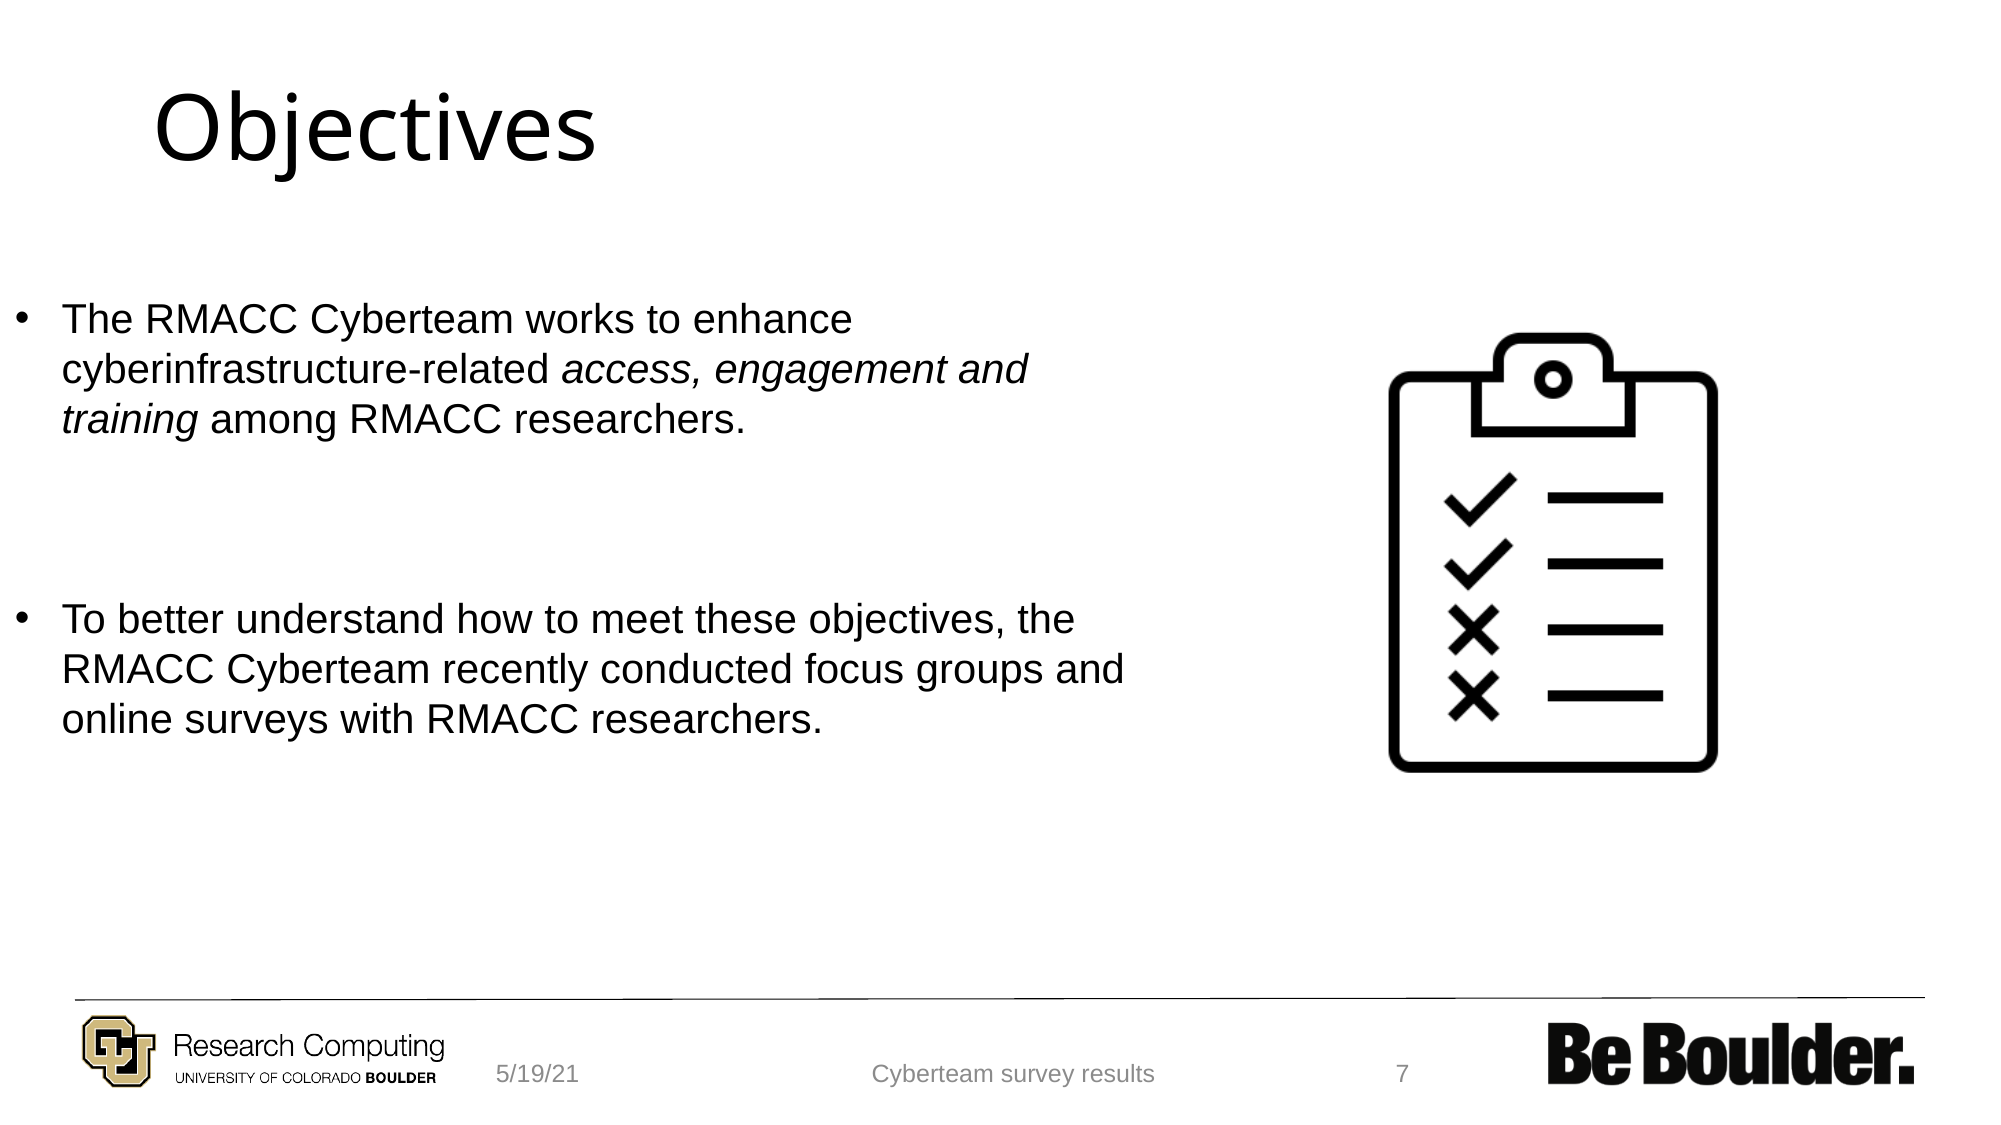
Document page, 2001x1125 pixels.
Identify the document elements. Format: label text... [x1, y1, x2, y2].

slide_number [480, 1042, 615, 1103]
picture [81, 1015, 444, 1088]
title Objectives [137, 22, 1863, 240]
picture [1289, 289, 1817, 817]
text_box The RMACC Cyberteam works to enhance cyberinfrastructure-related access, engagement and training among RMACC researchers. To better understand how to meet these objectives, the RMACC Cyberteam recently conducted focus groups and online surveys with RMACC researchers. [0, 284, 1188, 750]
picture [1524, 1015, 1938, 1088]
footer Cyberteam survey results [676, 1042, 1352, 1103]
slide_number 7 [1380, 1042, 1525, 1103]
